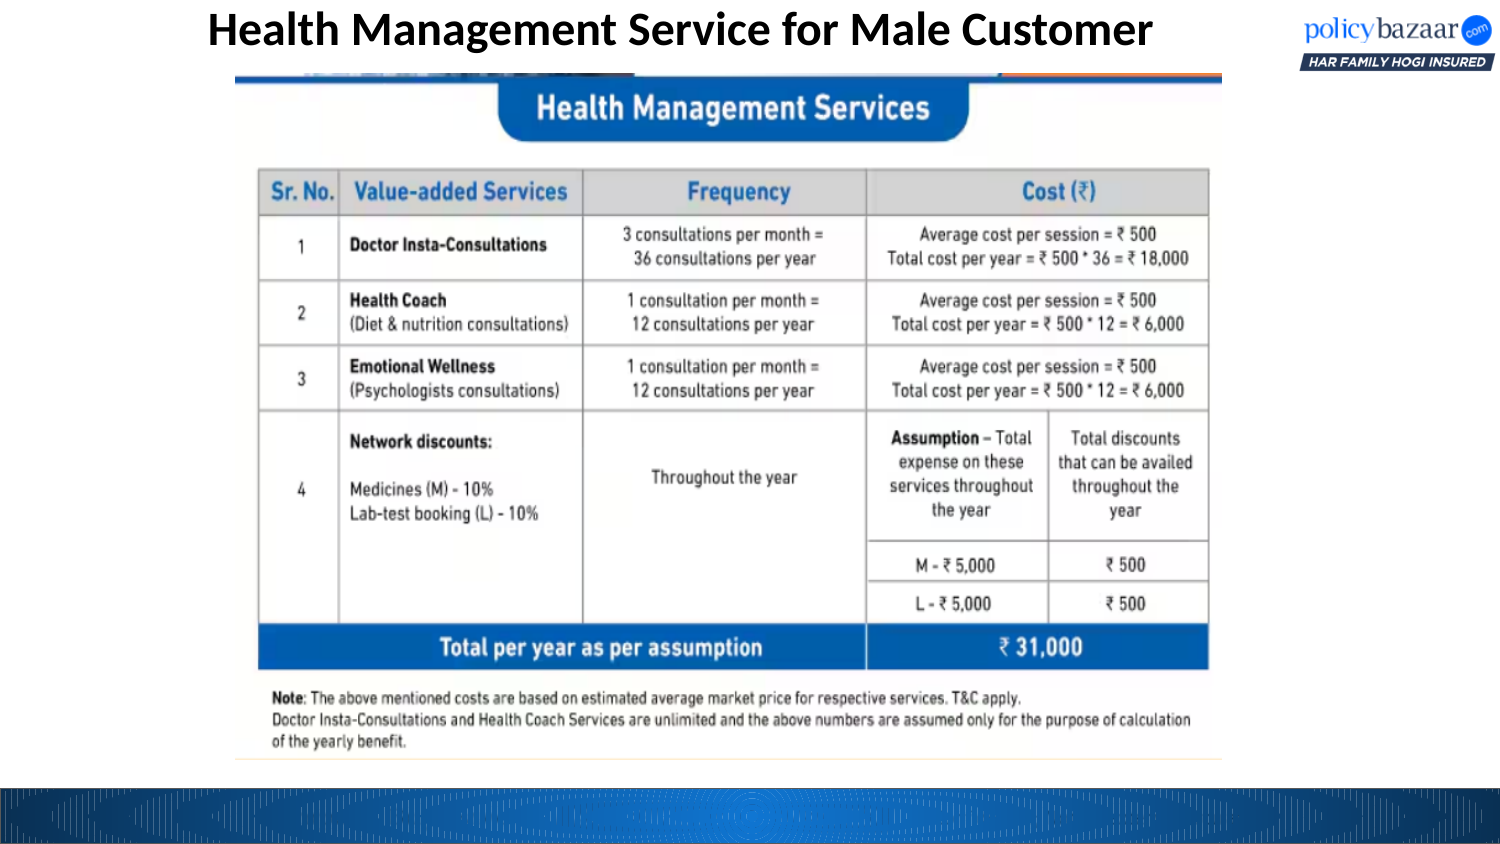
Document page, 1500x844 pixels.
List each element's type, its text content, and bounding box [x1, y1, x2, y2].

picture [235, 73, 1222, 761]
text_box Health Management Service for Male Customer [196, 2, 1184, 50]
text_box [0, 788, 1500, 844]
picture [248, 796, 1276, 839]
picture [1294, 9, 1500, 74]
